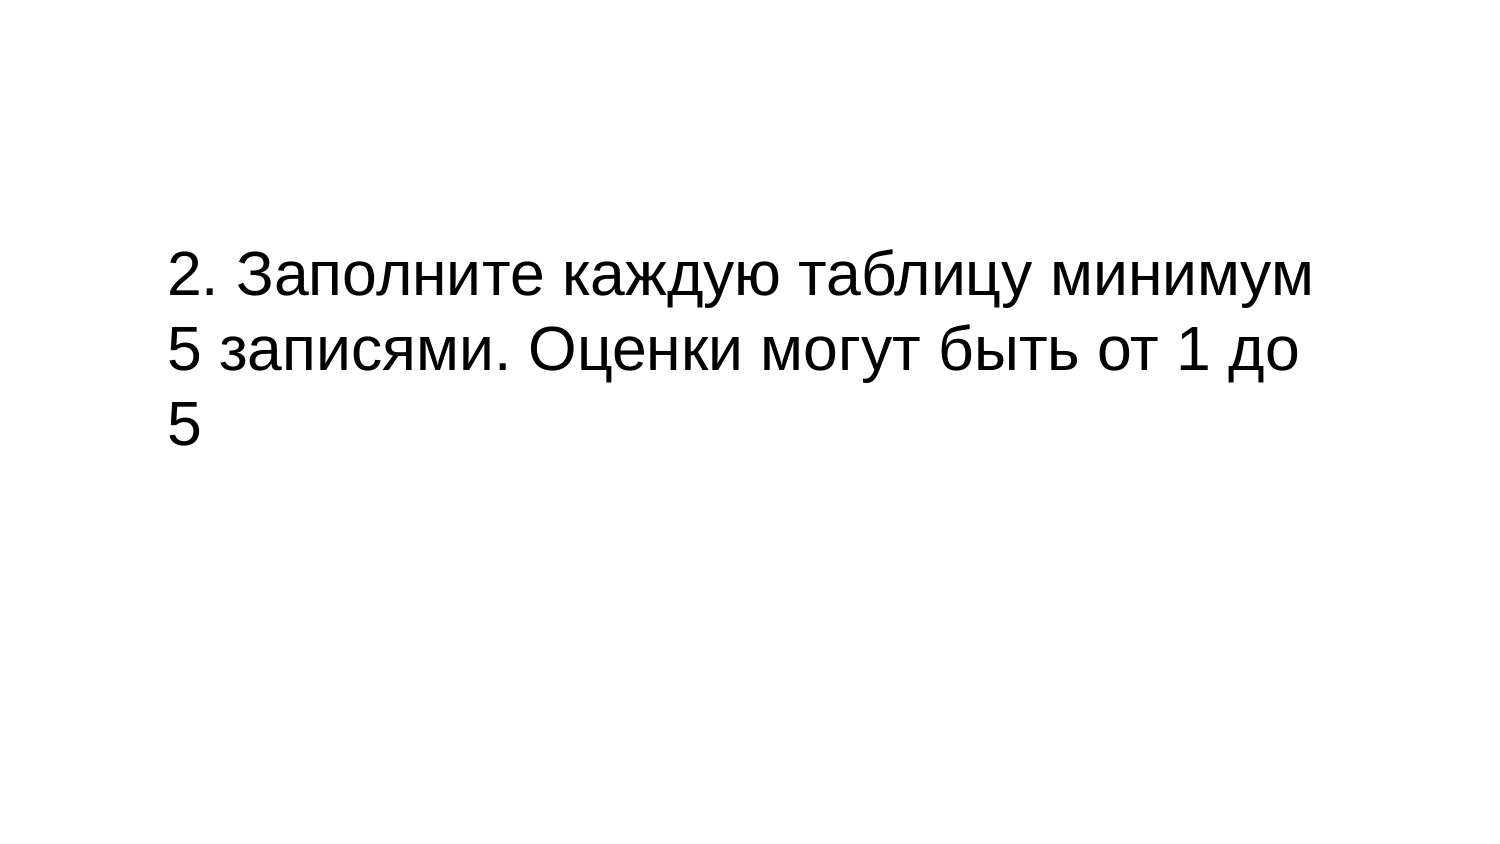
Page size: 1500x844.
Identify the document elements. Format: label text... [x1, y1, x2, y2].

text_box 2. Заполните каждую таблицу минимум 5 записями. Оценки могут быть от 1 до 5 [77, 136, 1349, 629]
